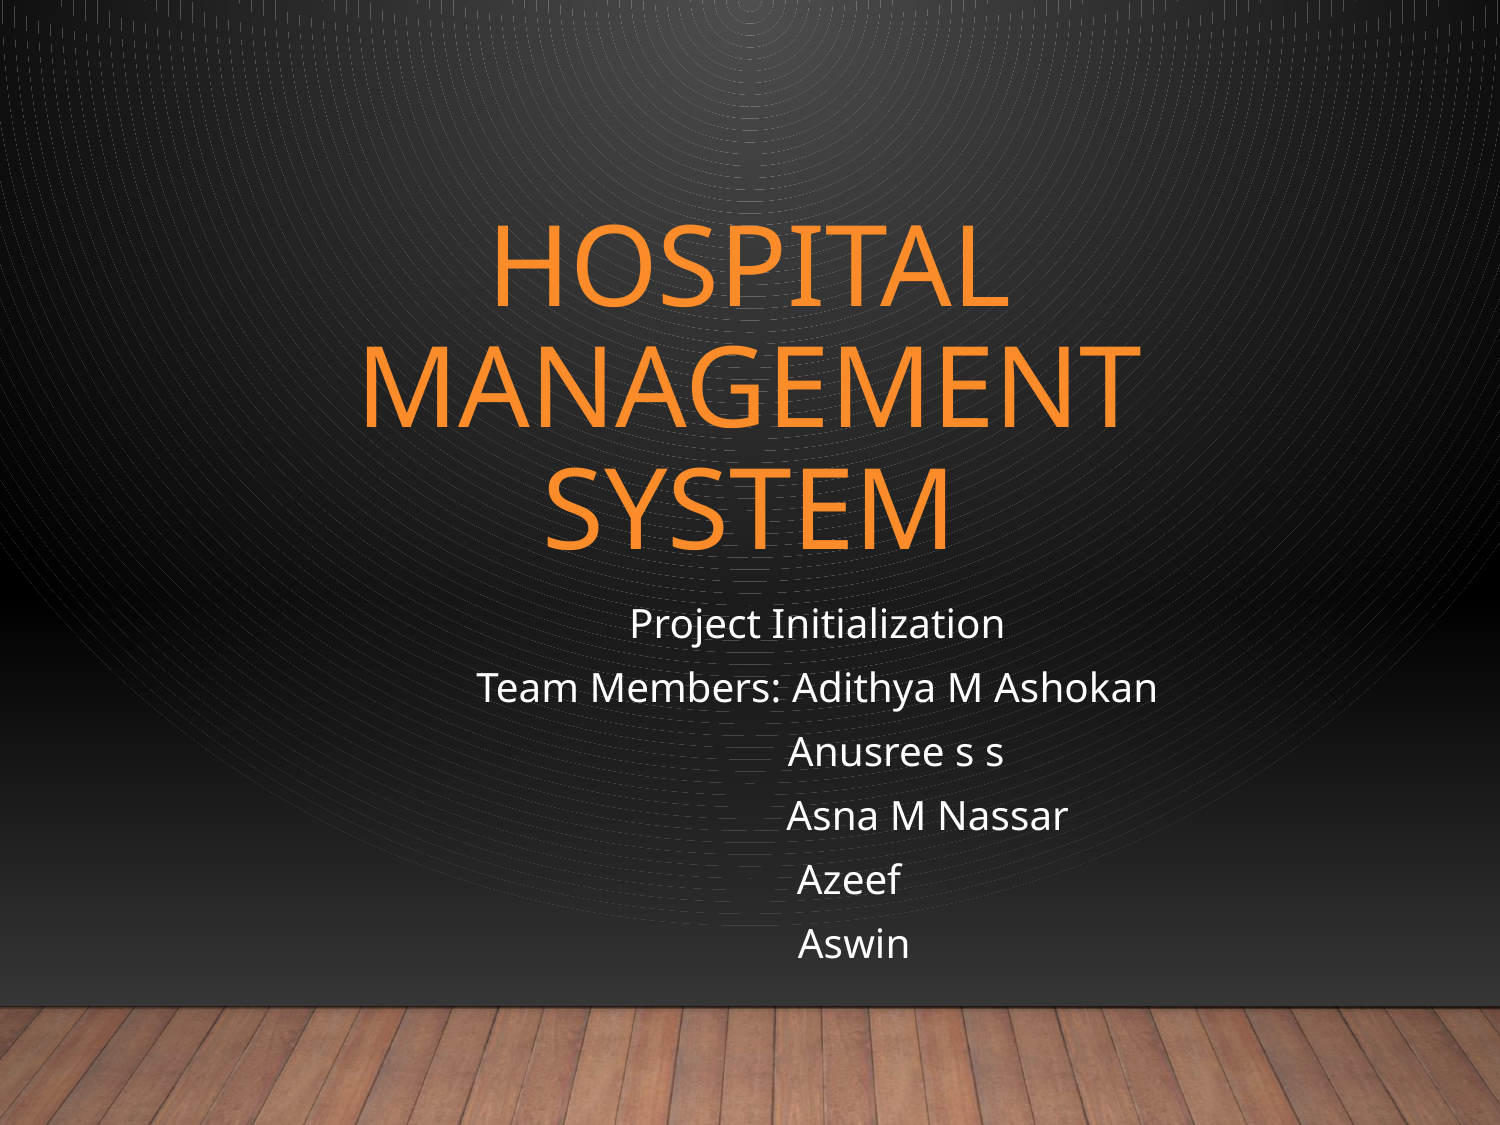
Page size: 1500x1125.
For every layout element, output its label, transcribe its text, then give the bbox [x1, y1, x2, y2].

subtitle Project Initialization Team Members: Adithya M Ashokan Anusree s s Asna M Nassar Azeef Aswin [236, 573, 1399, 995]
title Hospital Management System [236, 130, 1263, 573]
picture [0, 1006, 1500, 1125]
